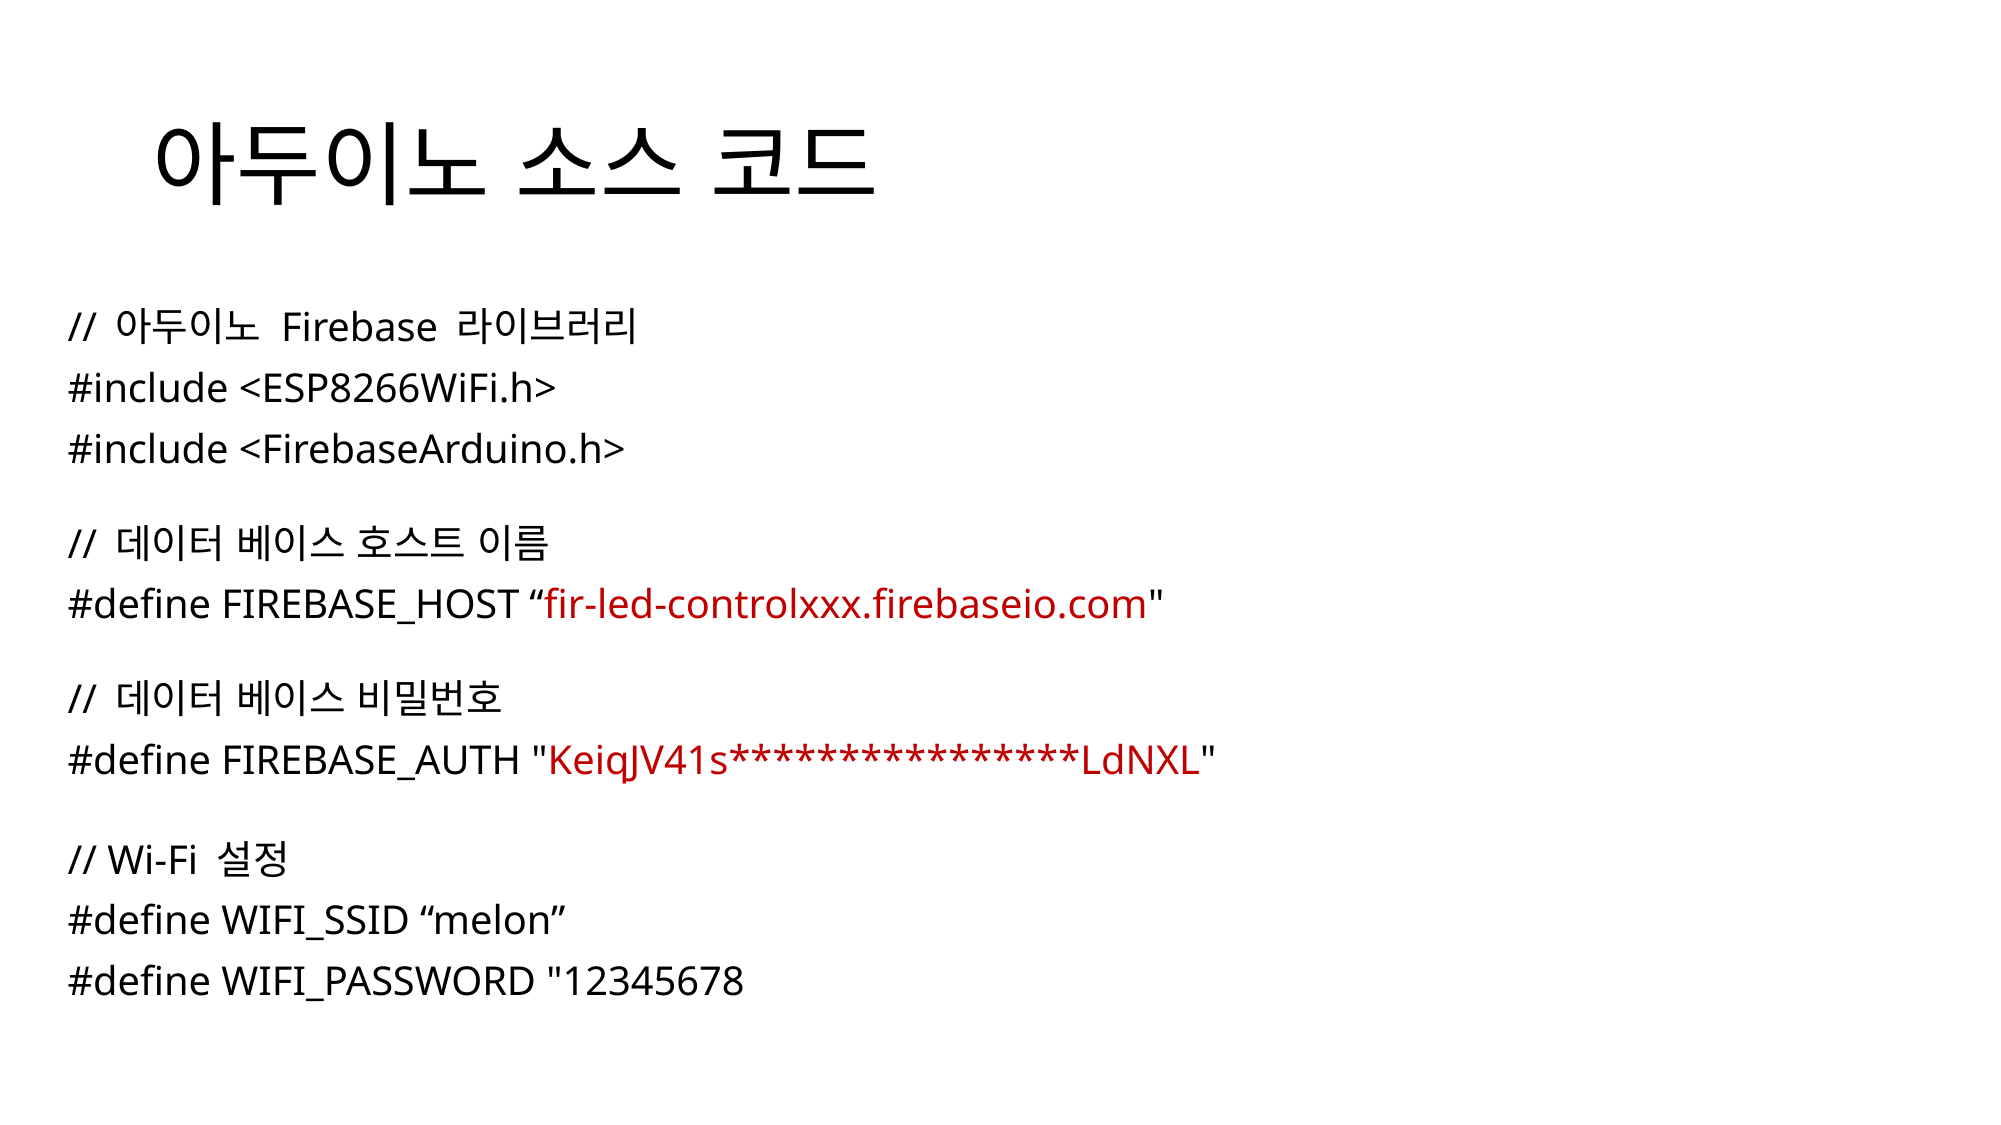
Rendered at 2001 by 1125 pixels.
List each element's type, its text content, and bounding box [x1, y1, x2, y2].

title 아두이노 소스 코드 [137, 59, 1863, 278]
list // 아두이노 Firebase 라이브러리 #include <ESP8266WiFi.h> #include <FirebaseArduino.h> // 데이터 베이스 호스트 이름 #define FIREBASE_HOST “fir-led-controlxxx.firebaseio.com" // 데이터 베이스 비밀번호 #define FIREBASE_AUTH "KeiqJV41s****************LdNXL" // Wi-Fi 설정 #define WIFI_SSID “melon” #define WIFI_PASSWORD "12345678 [52, 299, 1970, 1014]
